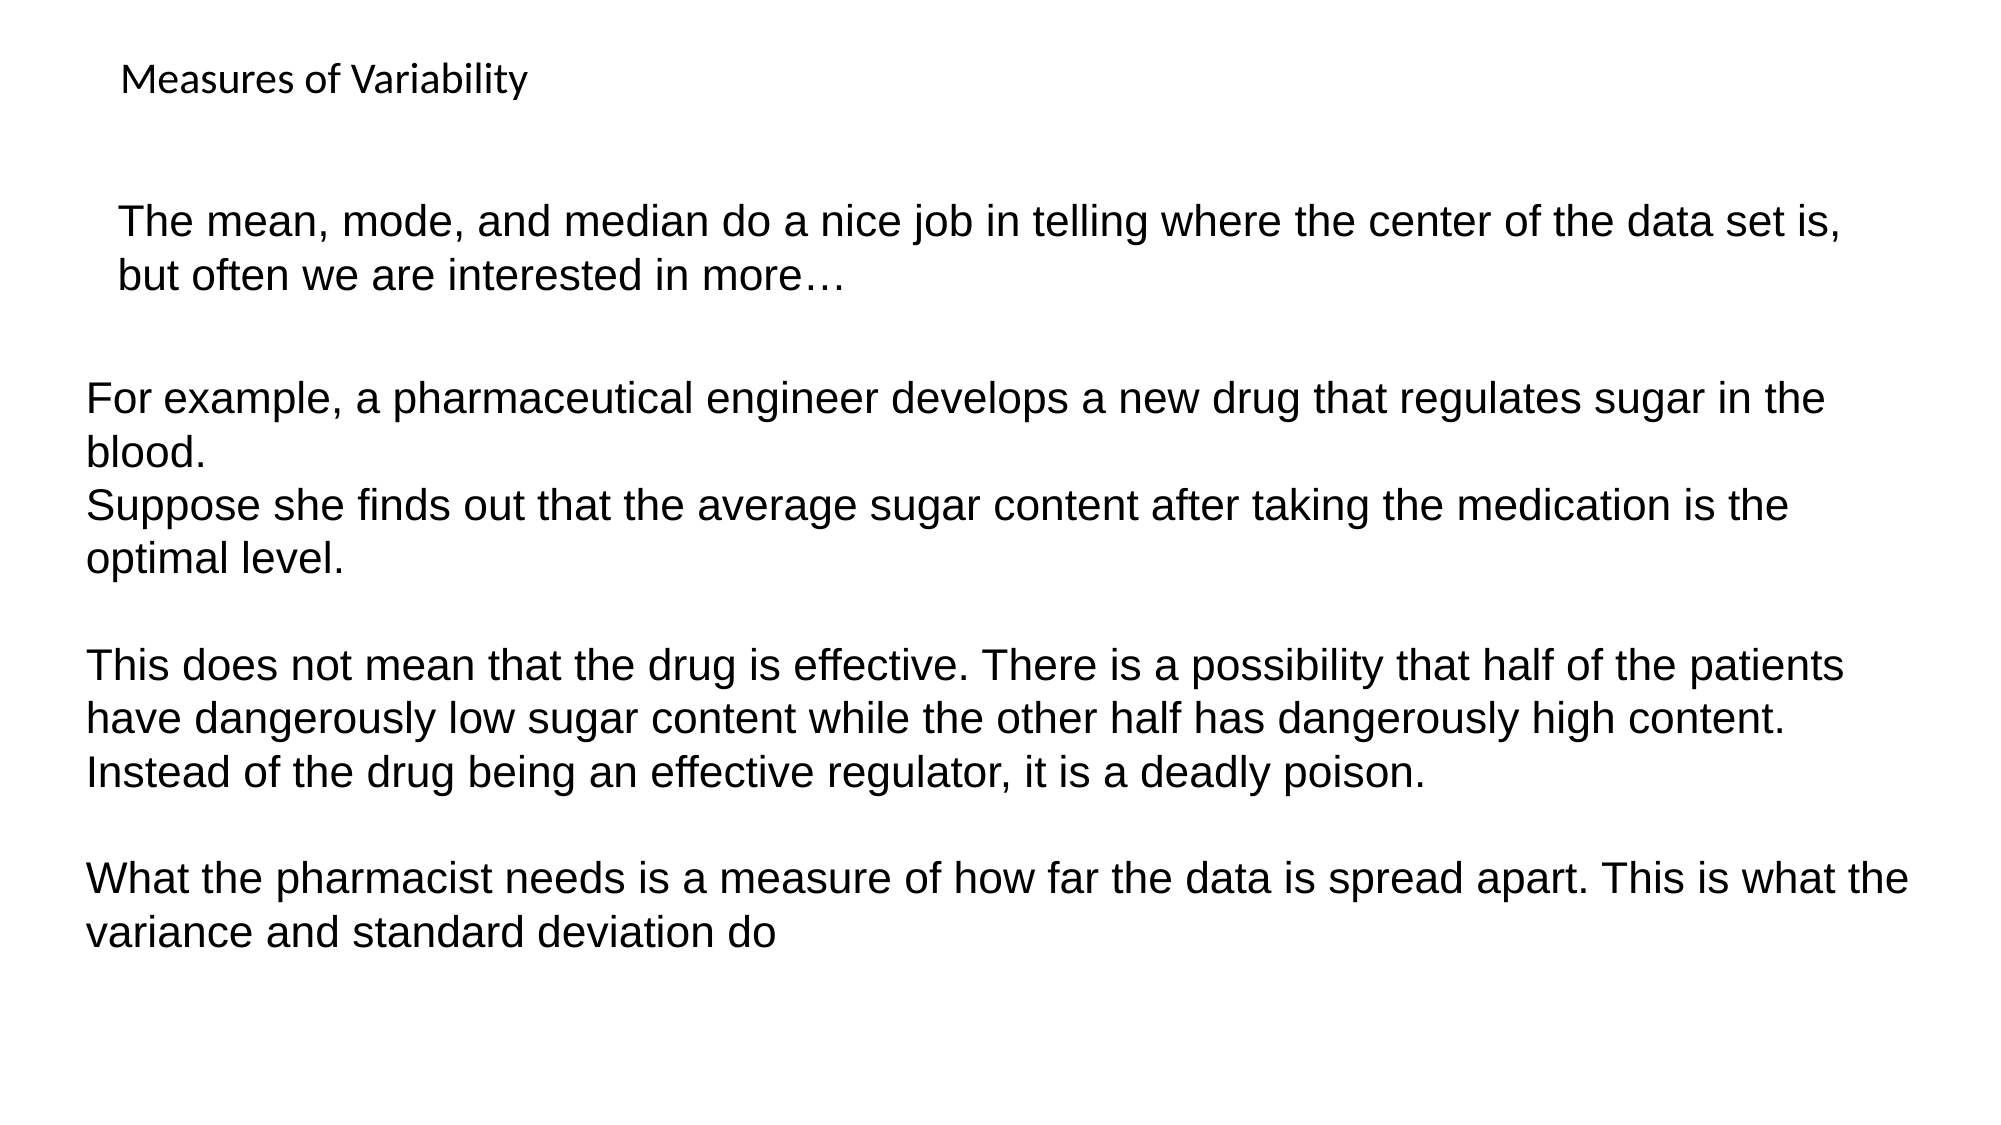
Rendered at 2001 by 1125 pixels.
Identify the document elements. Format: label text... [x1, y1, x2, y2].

text_box For example, a pharmaceutical engineer develops a new drug that regulates sugar in the blood. Suppose she finds out that the average sugar content after taking the medication is the optimal level. This does not mean that the drug is effective. There is a possibility that half of the patients have dangerously low sugar content while the other half has dangerously high content. Instead of the drug being an effective regulator, it is a deadly poison. What the pharmacist needs is a measure of how far the data is spread apart. This is what the variance and standard deviation do [70, 361, 1961, 964]
text_box The mean, mode, and median do a nice job in telling where the center of the data set is, but often we are interested in more… [102, 184, 1882, 307]
title Measures of Variability [99, 45, 1900, 114]
